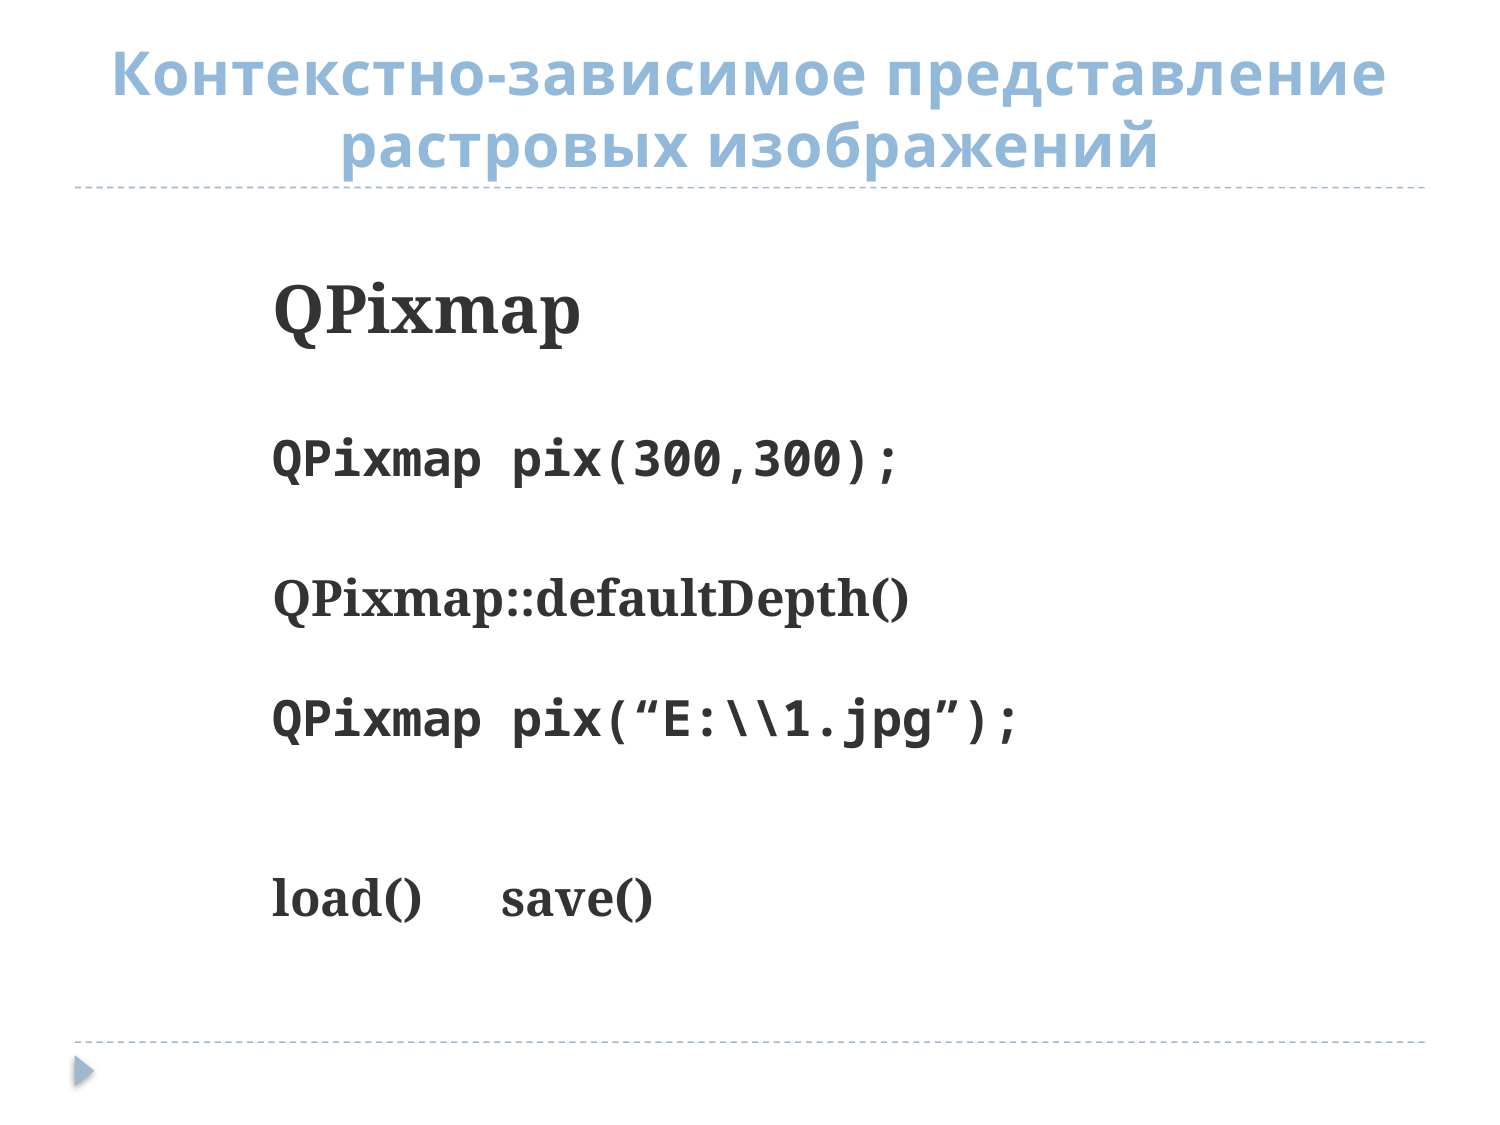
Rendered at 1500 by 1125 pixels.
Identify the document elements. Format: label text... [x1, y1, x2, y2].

text_box QPixmap QPixmap pix(300,300); QPixmap::defaultDepth() QPixmap pix(“E:\\1.jpg”); load() save() [257, 259, 1172, 935]
title Контекстно-зависимое представление растровых изображений [75, 24, 1425, 188]
